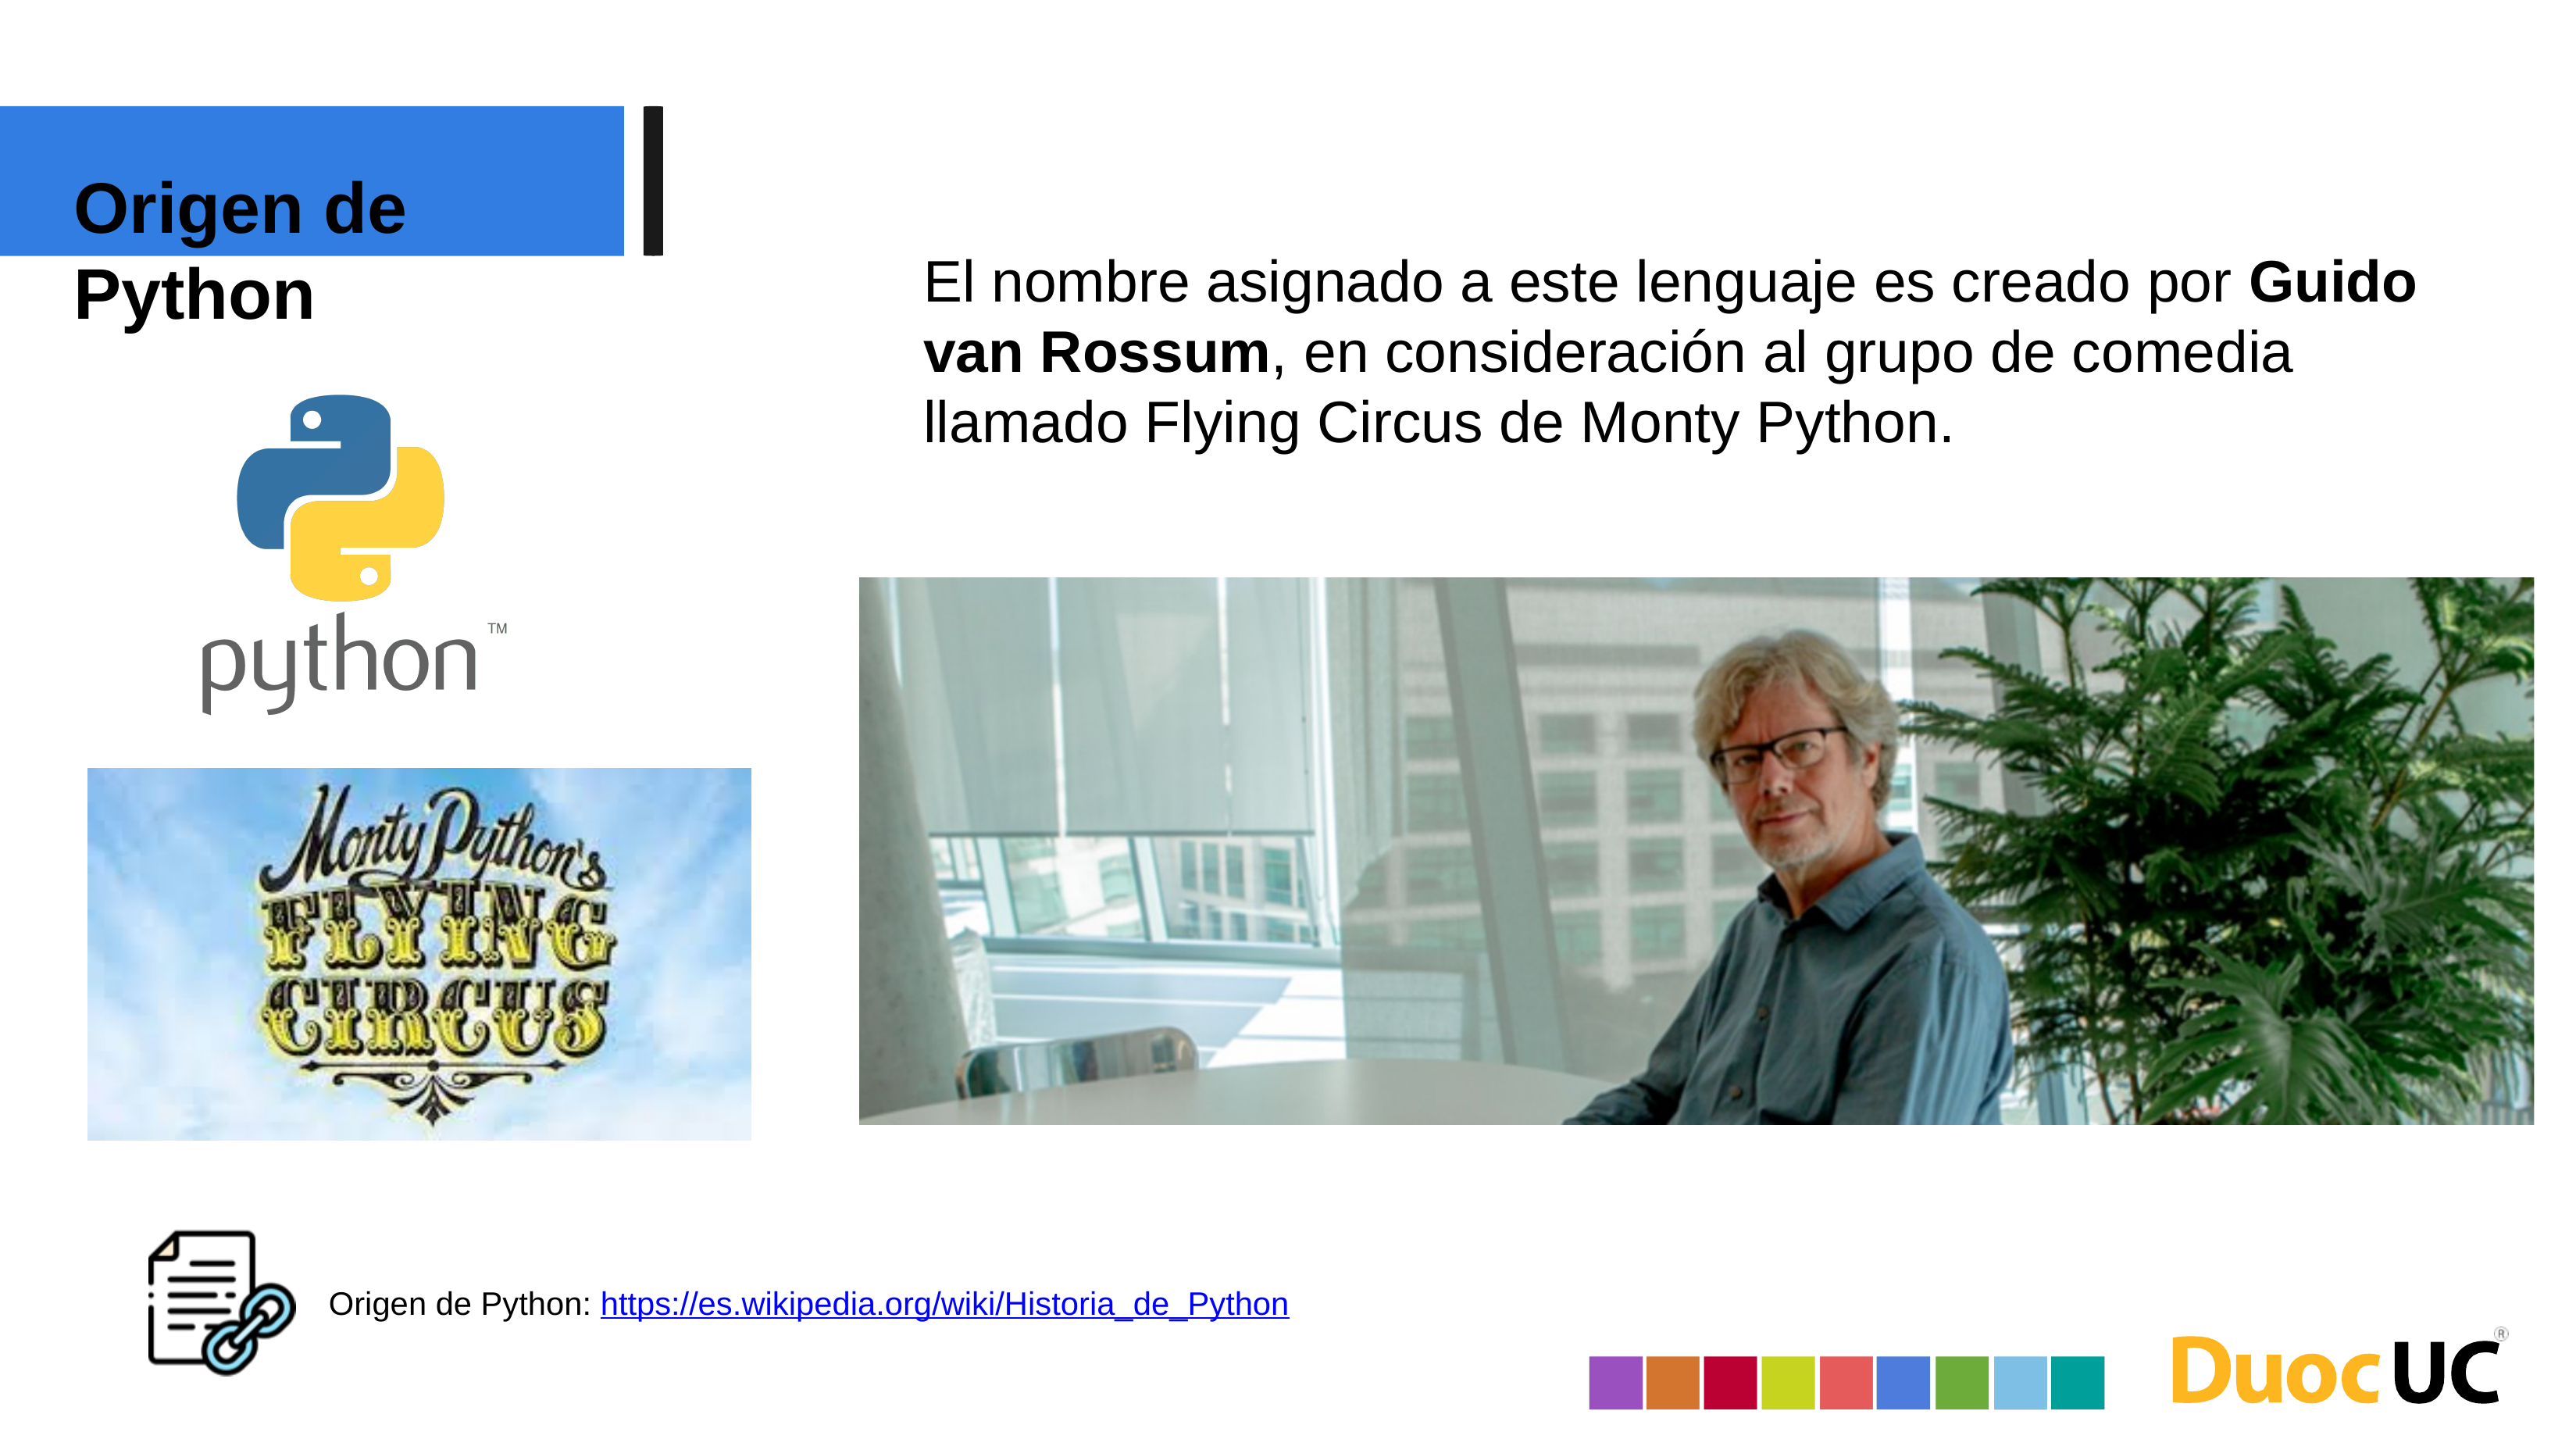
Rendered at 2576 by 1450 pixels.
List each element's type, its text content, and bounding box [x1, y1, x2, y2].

picture [2494, 1327, 2509, 1341]
picture [87, 768, 752, 1141]
picture [148, 1229, 296, 1377]
list El nombre asignado a este lenguaje es creado por Guido van Rossum, en consideración al grupo de comedia llamado Flying Circus de Monty Python. [921, 243, 2503, 456]
picture [157, 391, 535, 721]
picture [858, 577, 2535, 1125]
list Origen de Python [73, 161, 624, 991]
text_box Origen de Python: https://es.wikipedia.org/wiki/Historia_de_Python [316, 1277, 1327, 1328]
picture [1579, 1327, 2121, 1434]
